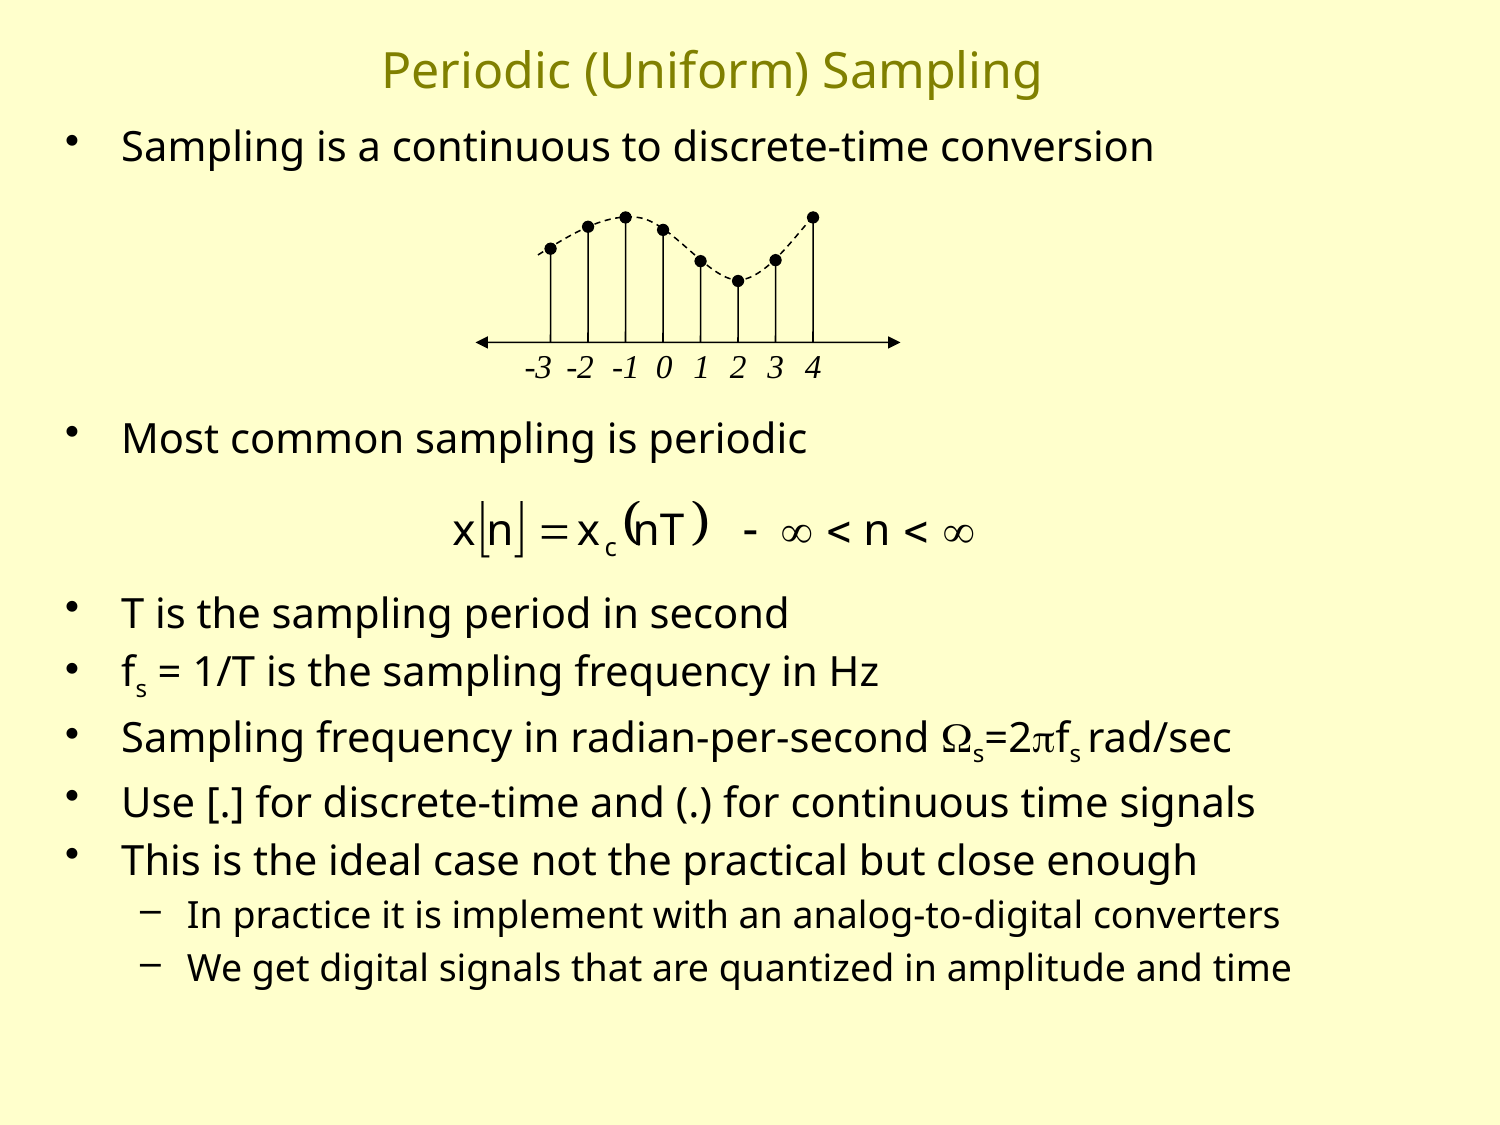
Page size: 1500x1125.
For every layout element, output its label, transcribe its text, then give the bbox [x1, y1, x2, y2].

list Sampling is a continuous to discrete-time conversion Most common sampling is periodic T is the sampling period in second fs = 1/T is the sampling frequency in Hz Sampling frequency in radian-per-second s=2fs rad/sec Use [.] for discrete-time and (.) for continuous time signals This is the ideal case not the practical but close enough In practice it is implement with an analog-to-digital converters We get digital signals that are quantized in amplitude and time [50, 112, 1463, 1013]
text_box [664, 218, 809, 280]
text_box [555, 229, 587, 253]
text_box [475, 336, 509, 349]
text_box [858, 336, 901, 349]
text_box 0 [641, 337, 709, 393]
title Periodic (Uniform) Sampling [50, 37, 1463, 100]
text_box [589, 217, 625, 248]
text_box [694, 254, 707, 337]
text_box 1 [709, 337, 747, 393]
text_box [656, 223, 670, 337]
text_box 4 [790, 337, 858, 393]
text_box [446, 501, 982, 568]
text_box 3 [752, 337, 790, 393]
text_box [731, 274, 745, 337]
text_box -1 [597, 337, 641, 393]
text_box [544, 242, 557, 337]
text_box [626, 216, 662, 243]
text_box [581, 220, 595, 337]
text_box -3 [509, 337, 551, 393]
text_box [619, 211, 632, 337]
text_box 2 [747, 337, 752, 393]
text_box [806, 211, 820, 337]
text_box [769, 253, 782, 337]
text_box -2 [551, 337, 597, 393]
